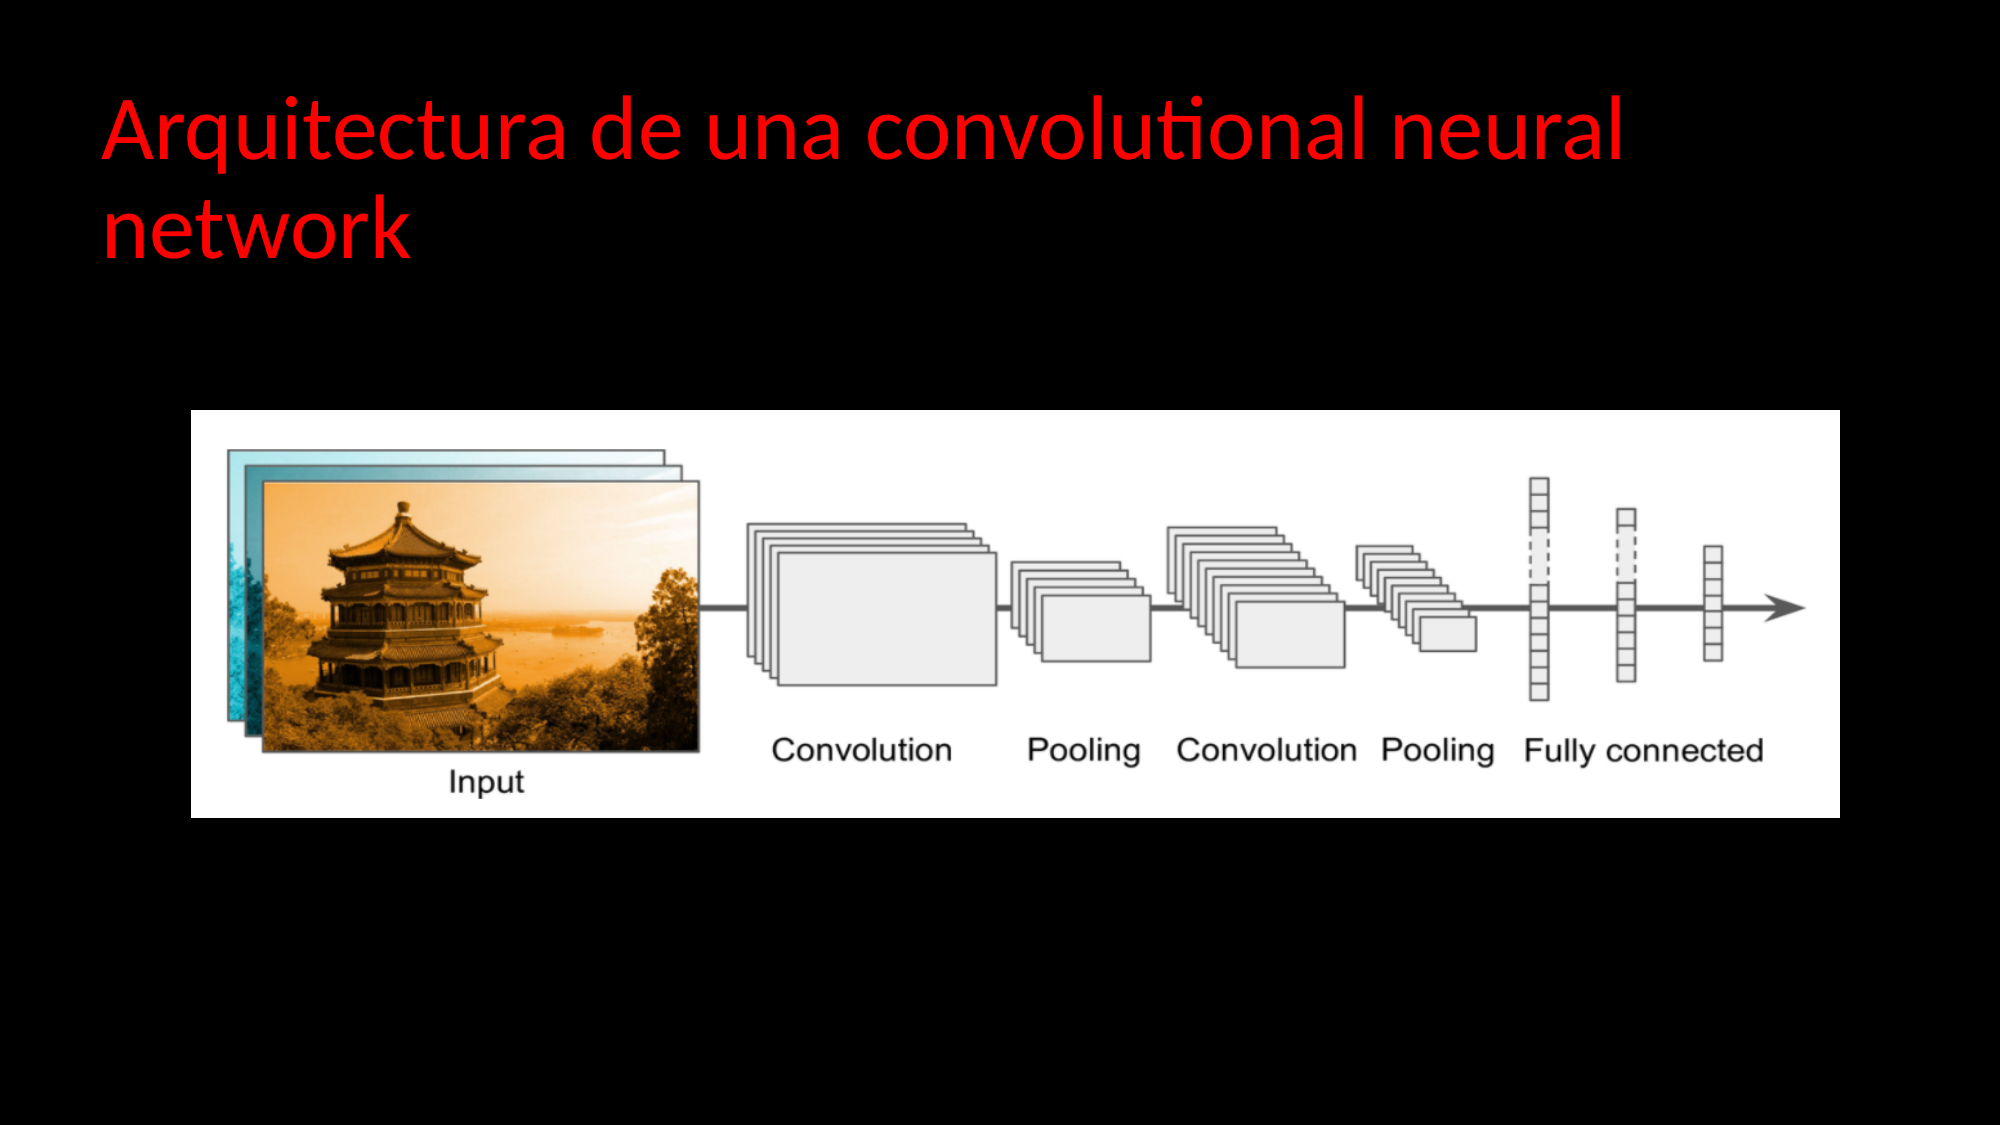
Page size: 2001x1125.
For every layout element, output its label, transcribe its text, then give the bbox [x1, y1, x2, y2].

picture [190, 410, 1840, 819]
title Arquitectura de una convolutional neural network [86, 72, 1818, 190]
